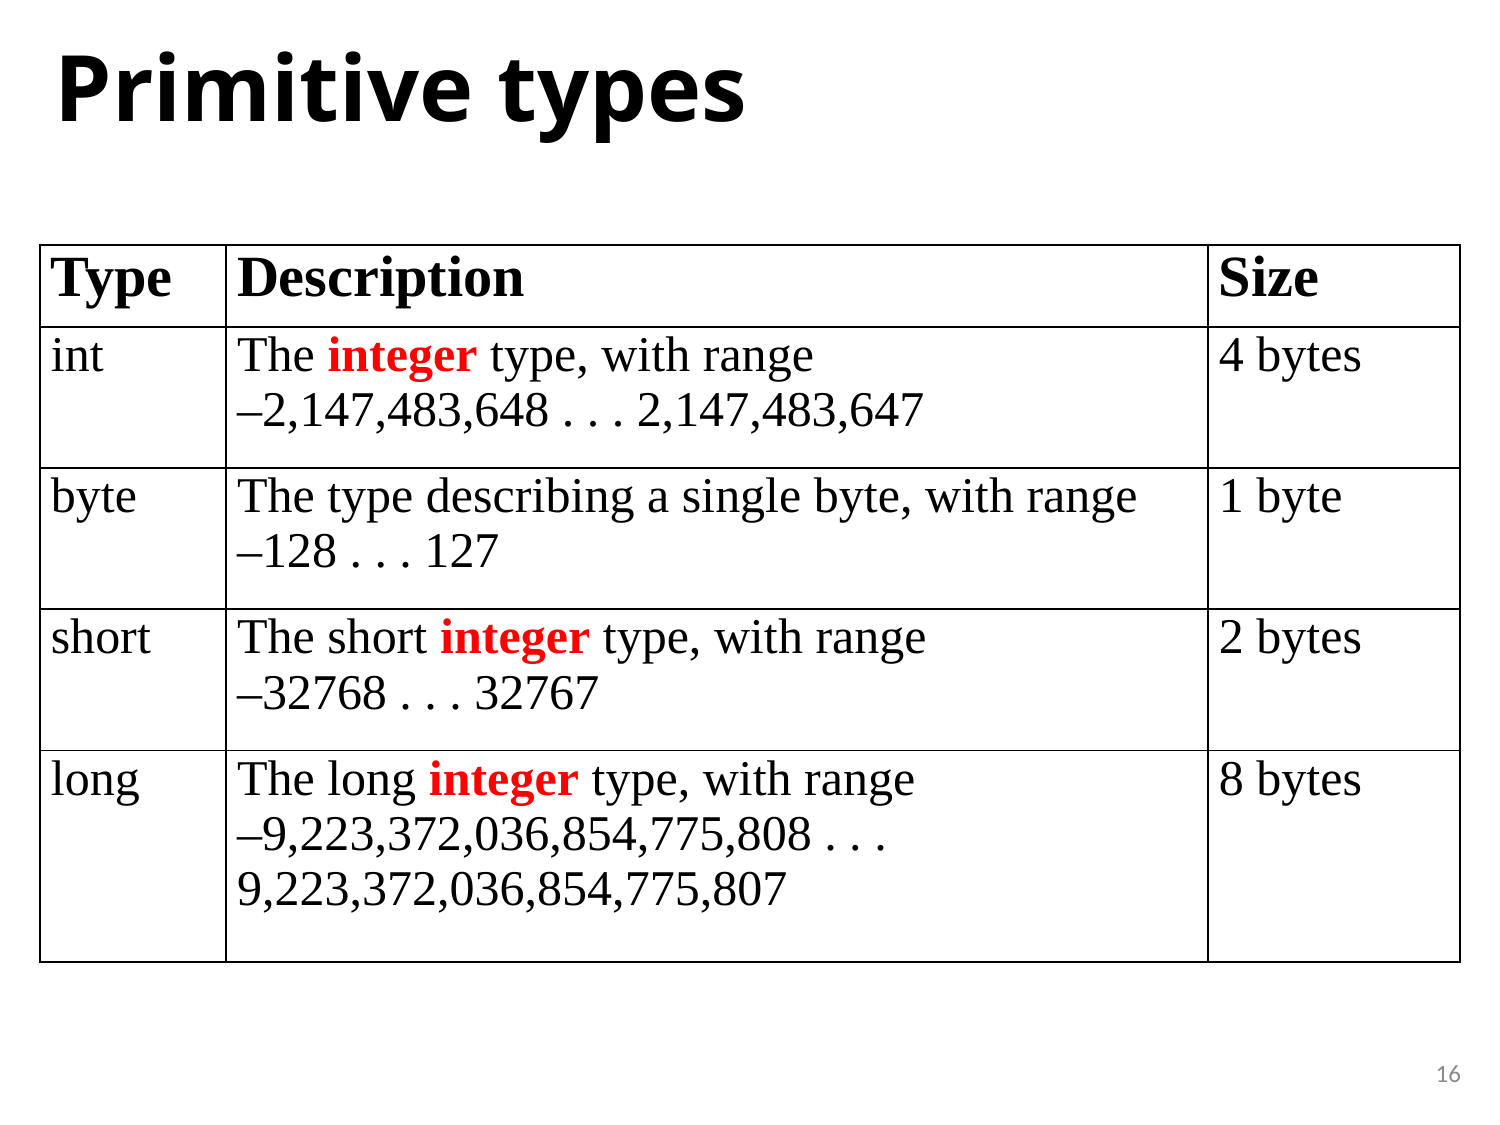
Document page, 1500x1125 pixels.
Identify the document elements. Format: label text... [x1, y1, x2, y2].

table_header Description [227, 246, 1207, 326]
slide_number 16 [1138, 1042, 1477, 1103]
table_cell int [41, 328, 225, 467]
table_header Type [41, 246, 225, 326]
table_cell short [41, 610, 225, 750]
table_cell The integer type, with range –2,147,483,648 . . . 2,147,483,647 [227, 328, 1207, 467]
table_cell 1 byte [1209, 469, 1459, 608]
table_cell 2 bytes [1209, 610, 1459, 750]
table_cell long [41, 751, 225, 961]
table_cell The short integer type, with range –32768 . . . 32767 [227, 610, 1207, 750]
table_header Size [1209, 246, 1459, 326]
title Primitive types [39, 22, 1461, 161]
table_cell byte [41, 469, 225, 608]
table_cell 8 bytes [1209, 751, 1459, 961]
table_cell The long integer type, with range –9,223,372,036,854,775,808 . . . 9,223,372,036,854,775,807 [227, 751, 1207, 961]
table_cell 4 bytes [1209, 328, 1459, 467]
table_cell The type describing a single byte, with range –128 . . . 127 [227, 469, 1207, 608]
